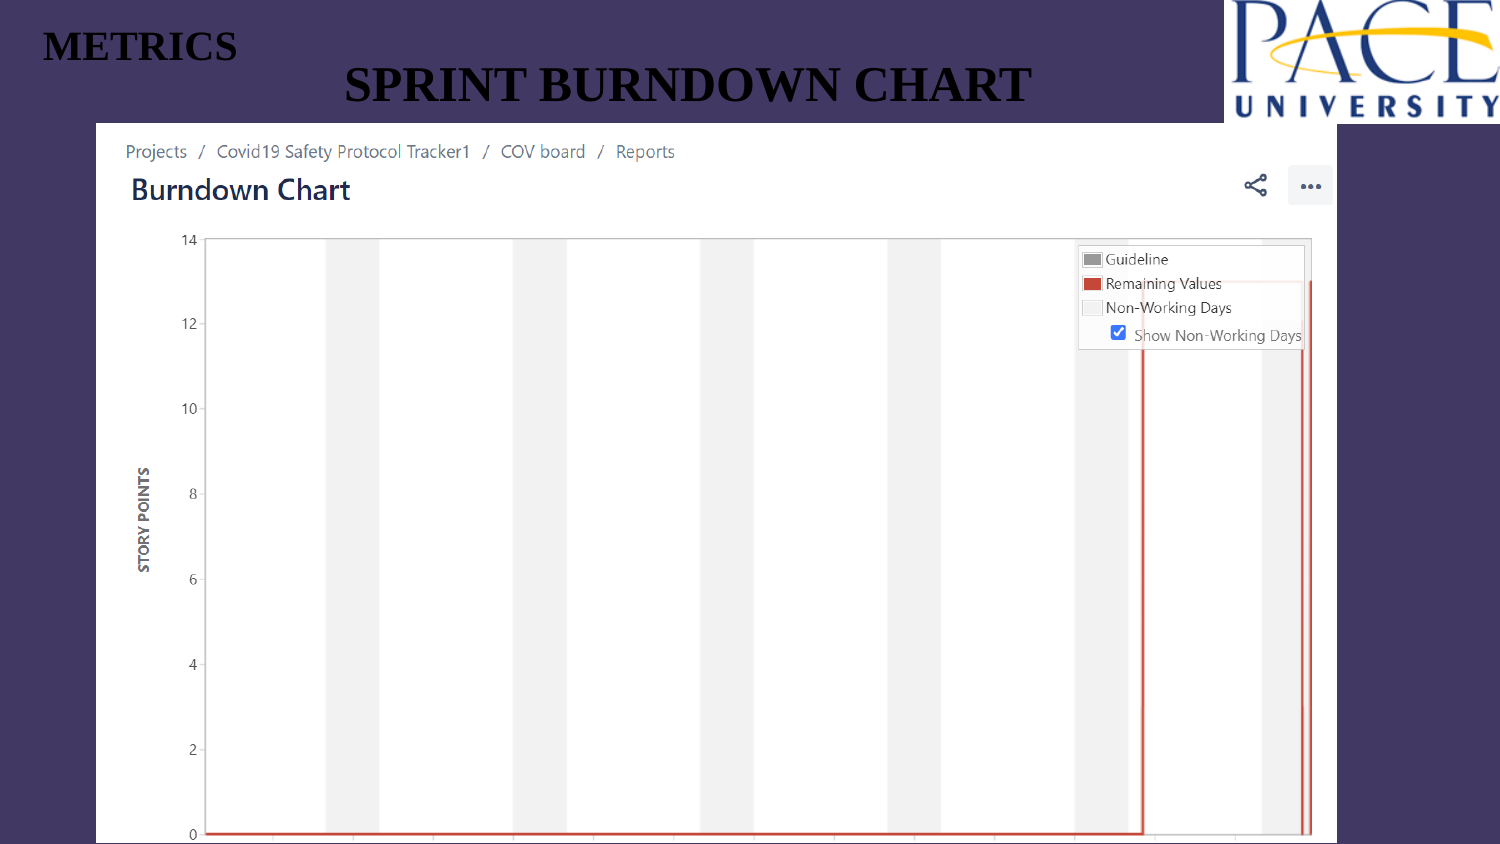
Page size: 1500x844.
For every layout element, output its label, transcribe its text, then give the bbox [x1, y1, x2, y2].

text_box SPRINT BURNDOWN CHART [329, 43, 1198, 119]
text_box METRICS [28, 11, 779, 76]
picture [95, 0, 1500, 843]
